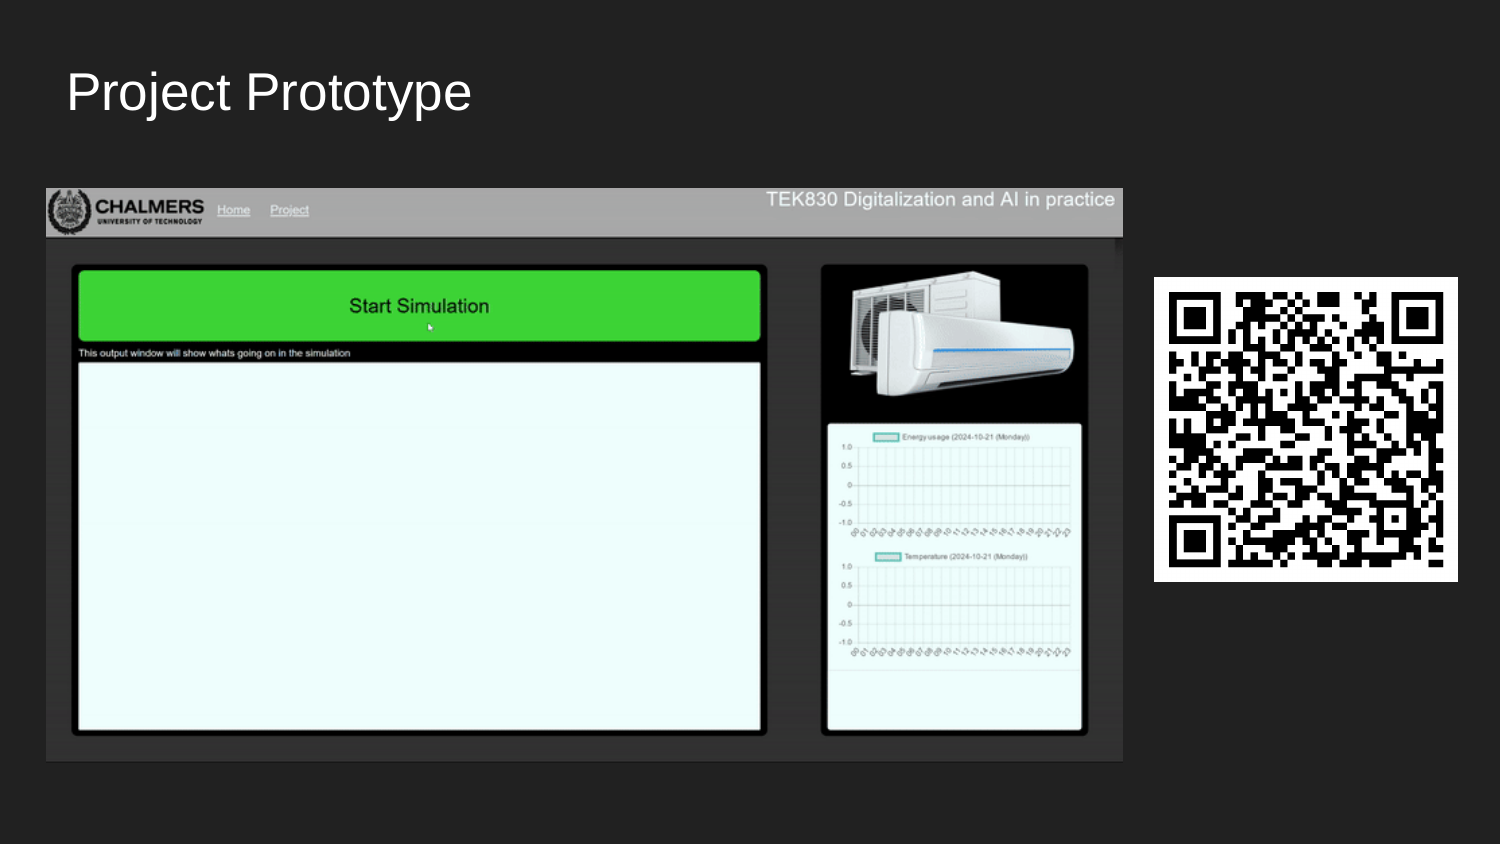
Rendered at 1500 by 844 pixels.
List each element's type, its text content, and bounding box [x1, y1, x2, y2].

title Project Prototype [51, 42, 1449, 137]
picture [1154, 277, 1458, 582]
picture [45, 188, 1123, 763]
